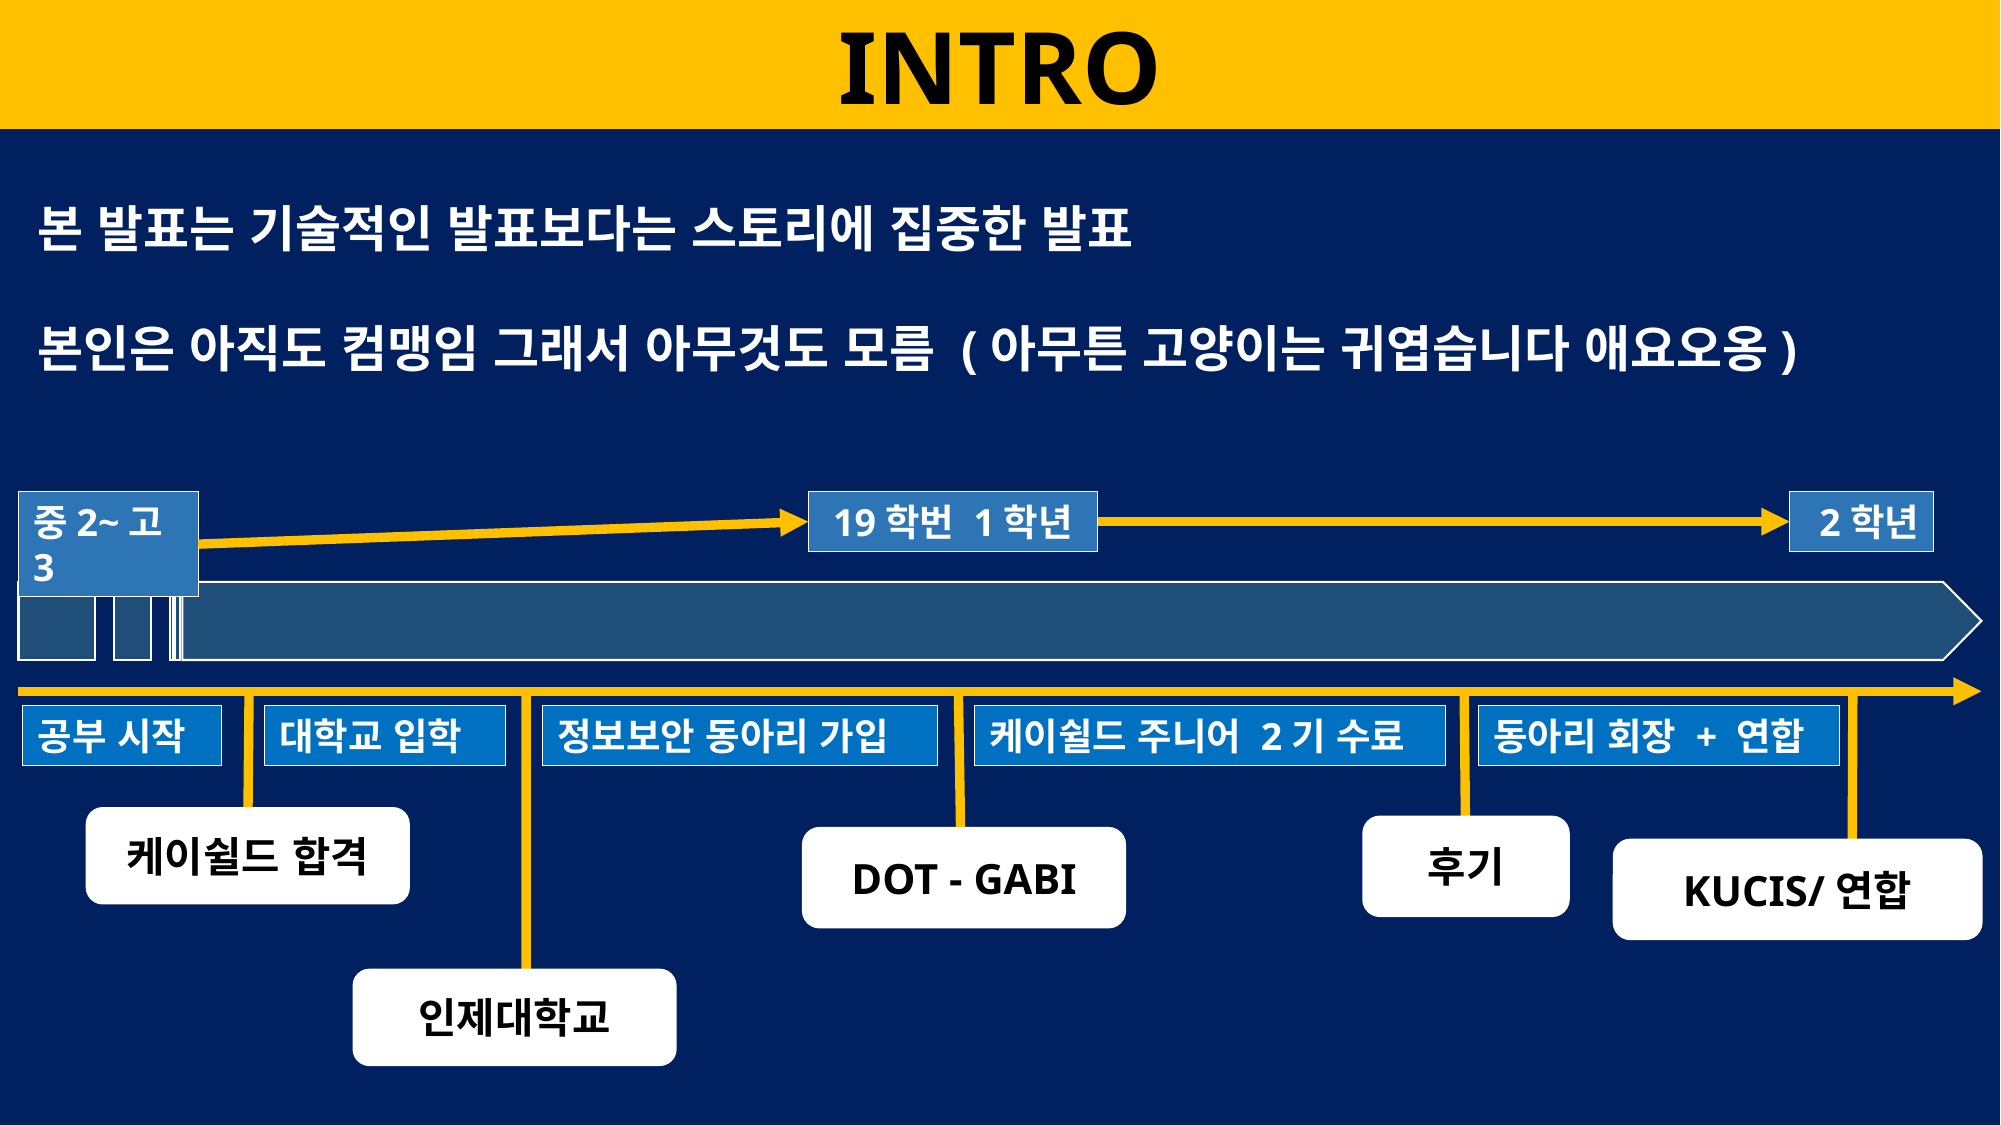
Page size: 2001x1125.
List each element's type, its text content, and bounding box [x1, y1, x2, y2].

text_box INTRO [0, 0, 2000, 130]
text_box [958, 688, 963, 928]
text_box 2학년 [1789, 491, 1934, 552]
text_box 케이쉴드 합격 [85, 807, 410, 905]
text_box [22, 705, 247, 767]
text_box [527, 705, 958, 767]
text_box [18, 581, 1982, 660]
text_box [963, 705, 1840, 767]
text_box 후기 [1362, 815, 1570, 918]
text_box 중2~고3 [18, 491, 199, 581]
text_box DOT - GABI [801, 826, 1127, 929]
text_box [250, 705, 525, 767]
text_box 인제대학교 [352, 968, 677, 1067]
text_box 19학번 1학년 [808, 491, 1098, 552]
text_box 본 발표는 기술적인 발표보다는 스토리에 집중한 발표 본인은 아직도 컴맹임 그래서 아무것도 모름 (아무튼 고양이는 귀엽습니다 애요오옹) [22, 190, 1957, 386]
text_box KUCIS/연합 [1612, 838, 1983, 941]
